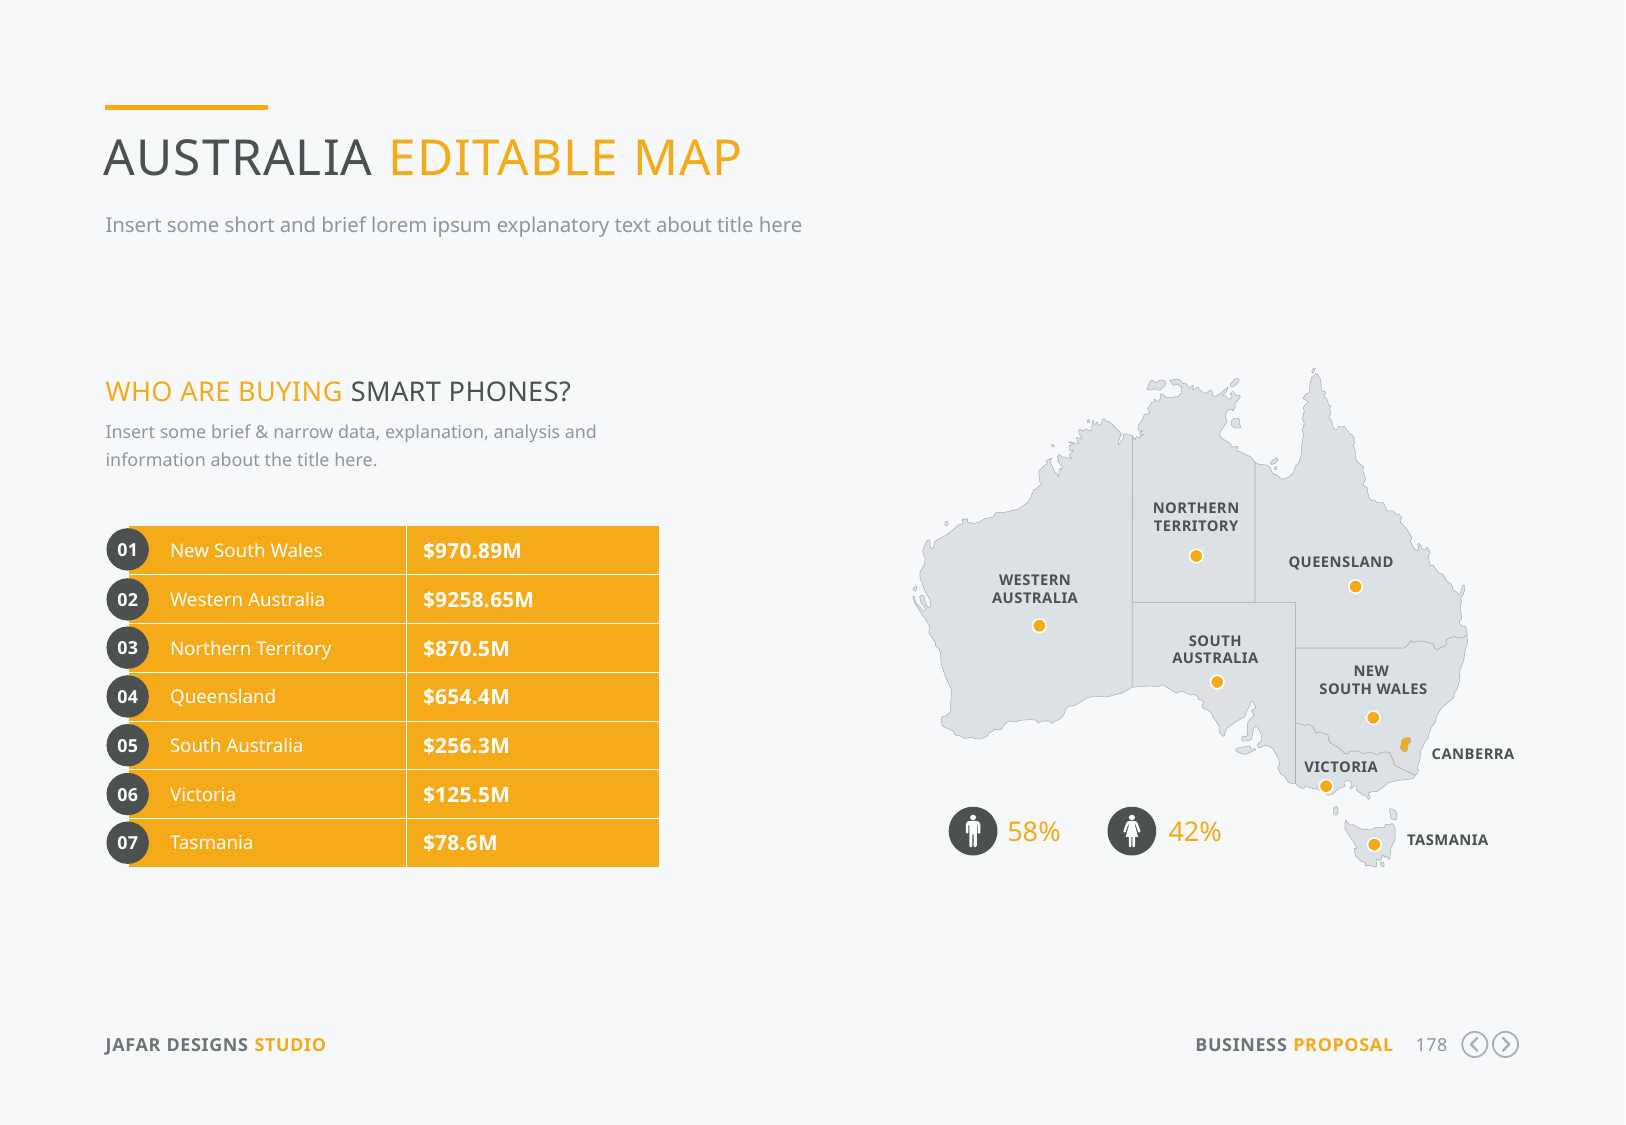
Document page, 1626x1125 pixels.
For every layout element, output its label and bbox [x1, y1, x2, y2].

table_cell [407, 624, 659, 672]
text_box [105, 414, 660, 471]
table_cell [407, 770, 659, 818]
table_cell [129, 673, 406, 721]
text_box [105, 577, 150, 622]
text_box [105, 625, 150, 670]
table_cell [407, 819, 659, 867]
text_box [105, 527, 150, 572]
text_box [105, 771, 150, 817]
list [105, 209, 1519, 241]
text_box [105, 722, 150, 768]
table_cell [129, 624, 406, 672]
text_box [105, 820, 150, 865]
table_cell [407, 722, 659, 769]
table_cell [129, 575, 406, 623]
table_header [129, 526, 406, 574]
text_box [105, 374, 660, 407]
table_cell [407, 673, 659, 721]
text_box [912, 368, 1519, 868]
list [103, 125, 1518, 188]
table_cell [129, 770, 406, 818]
table_header [407, 526, 659, 574]
table_cell [407, 575, 659, 623]
text_box [105, 674, 150, 719]
table_cell [129, 722, 406, 769]
table_cell [129, 819, 406, 867]
